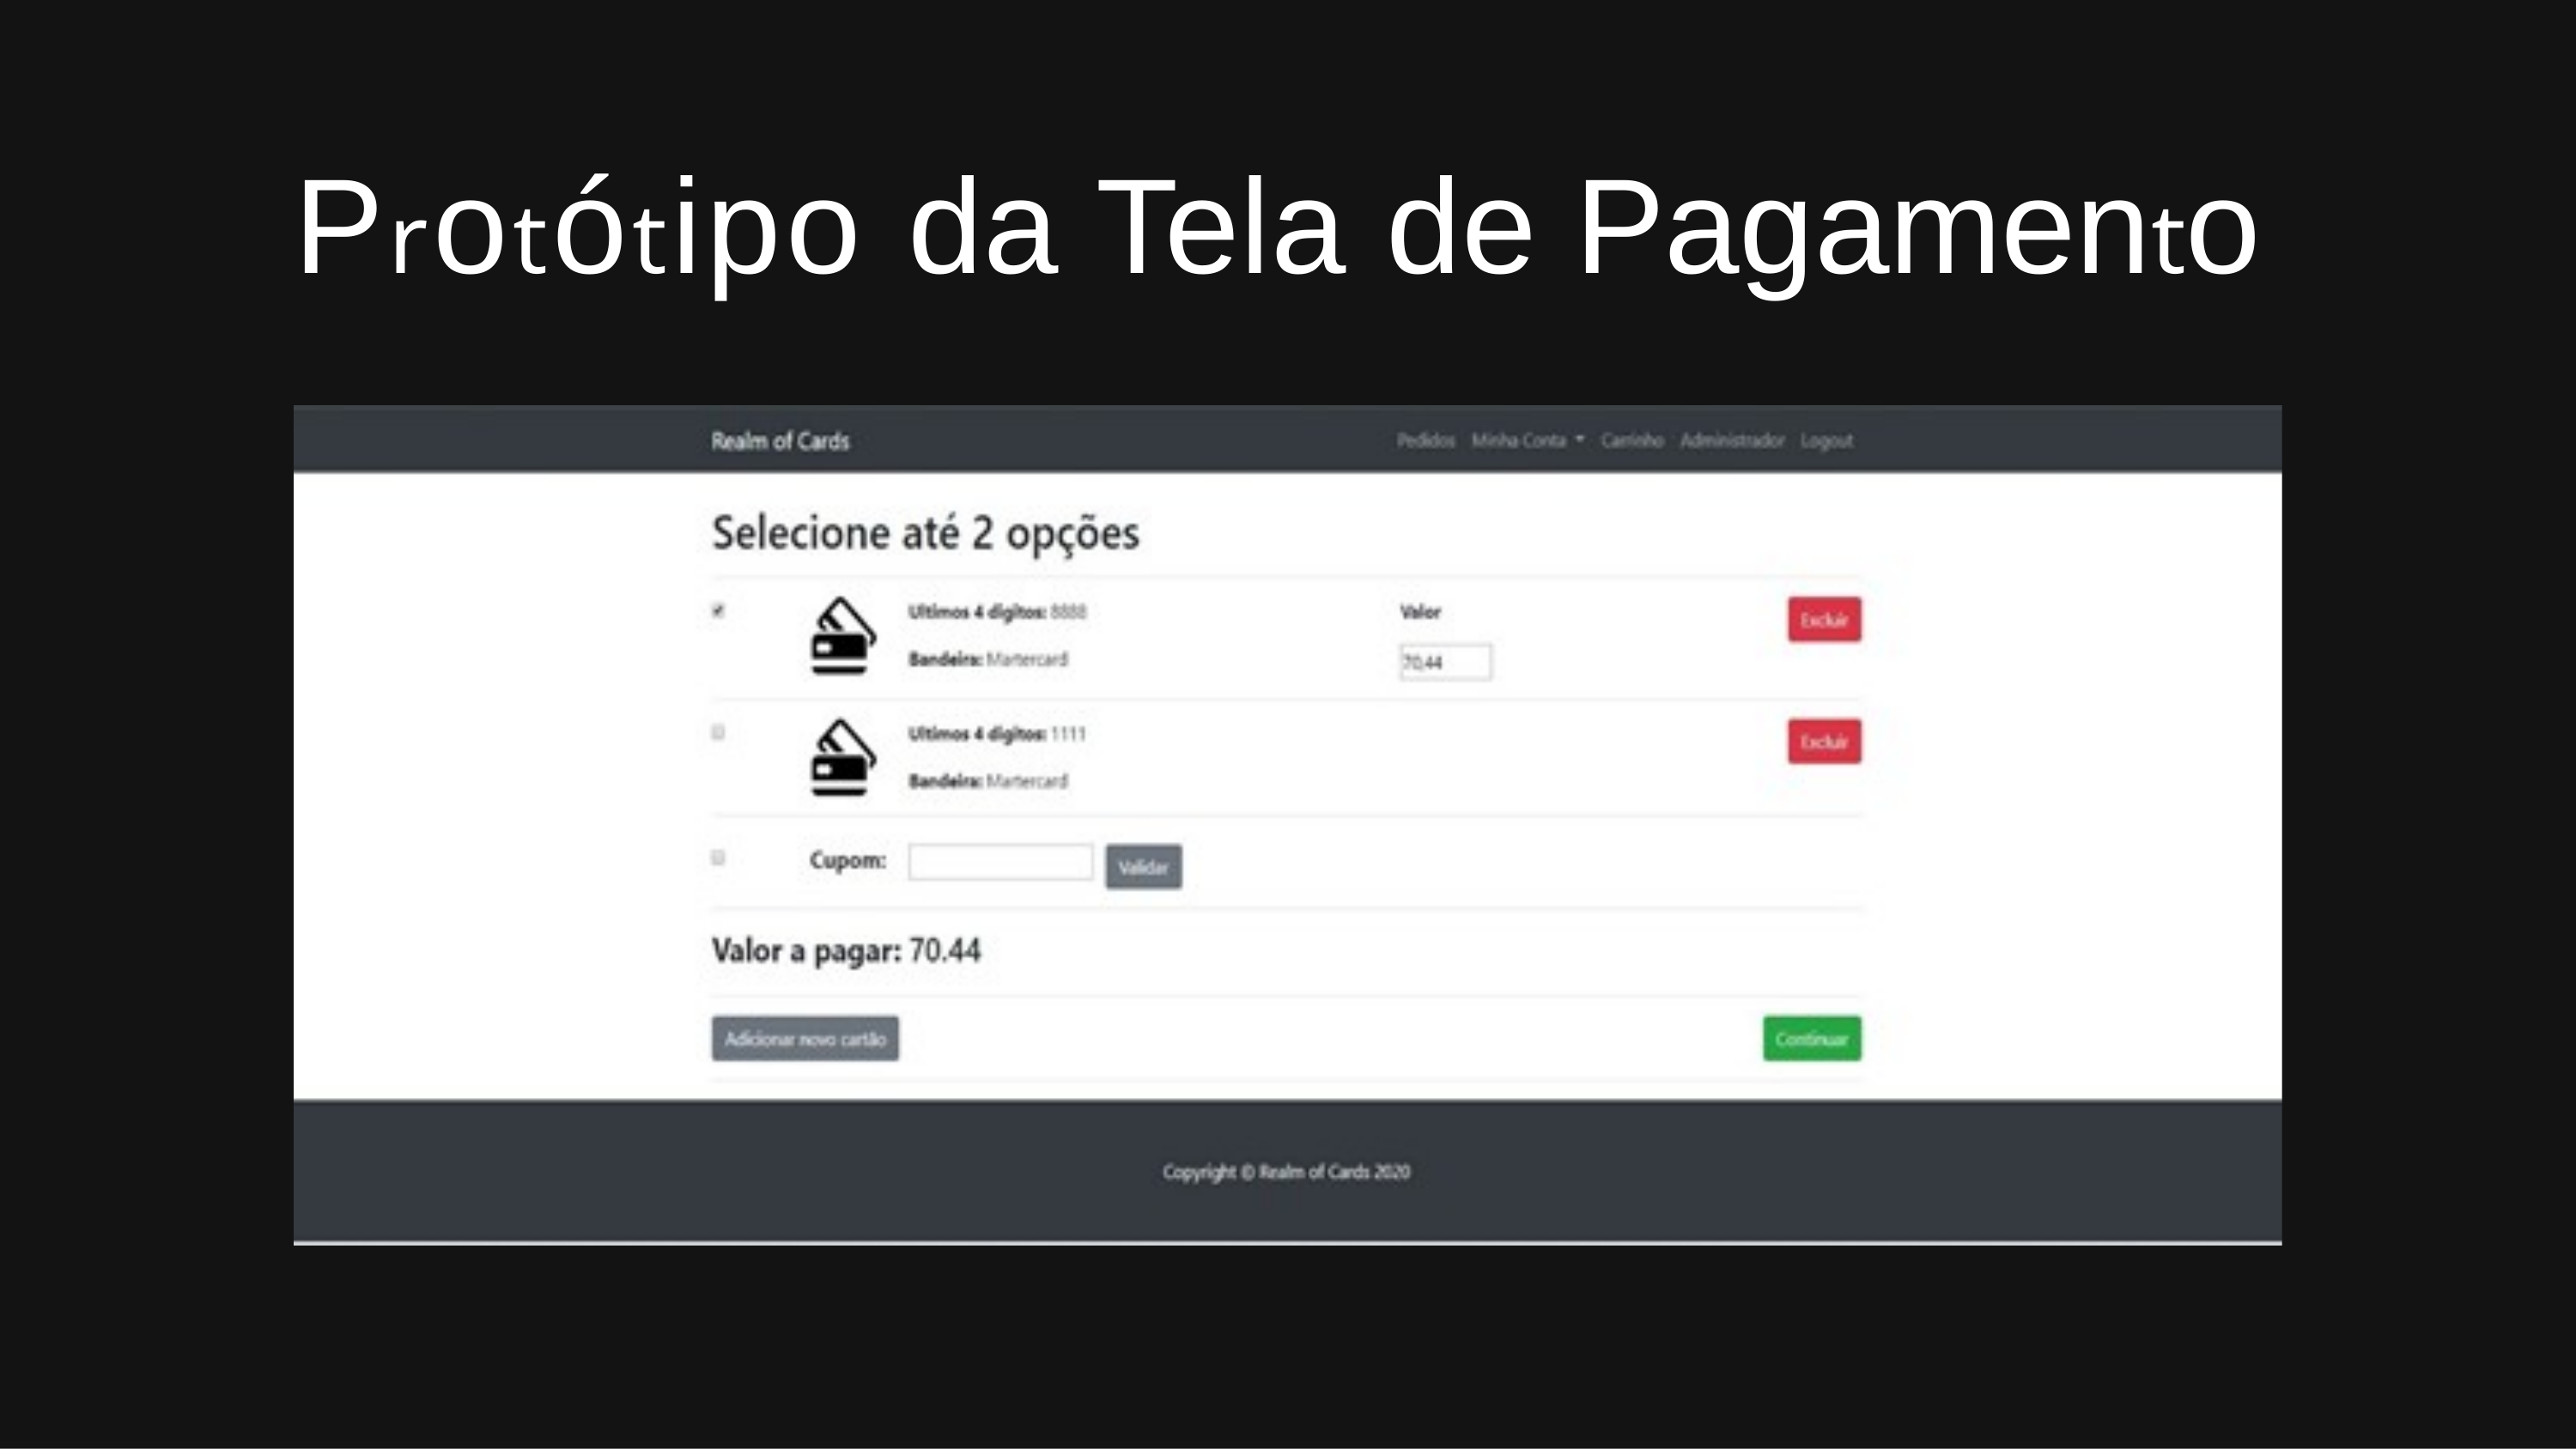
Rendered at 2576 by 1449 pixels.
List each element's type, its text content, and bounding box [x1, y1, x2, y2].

title Protótipo da Tela de Pagamento [292, 136, 2284, 380]
text_box [294, 405, 2282, 1246]
